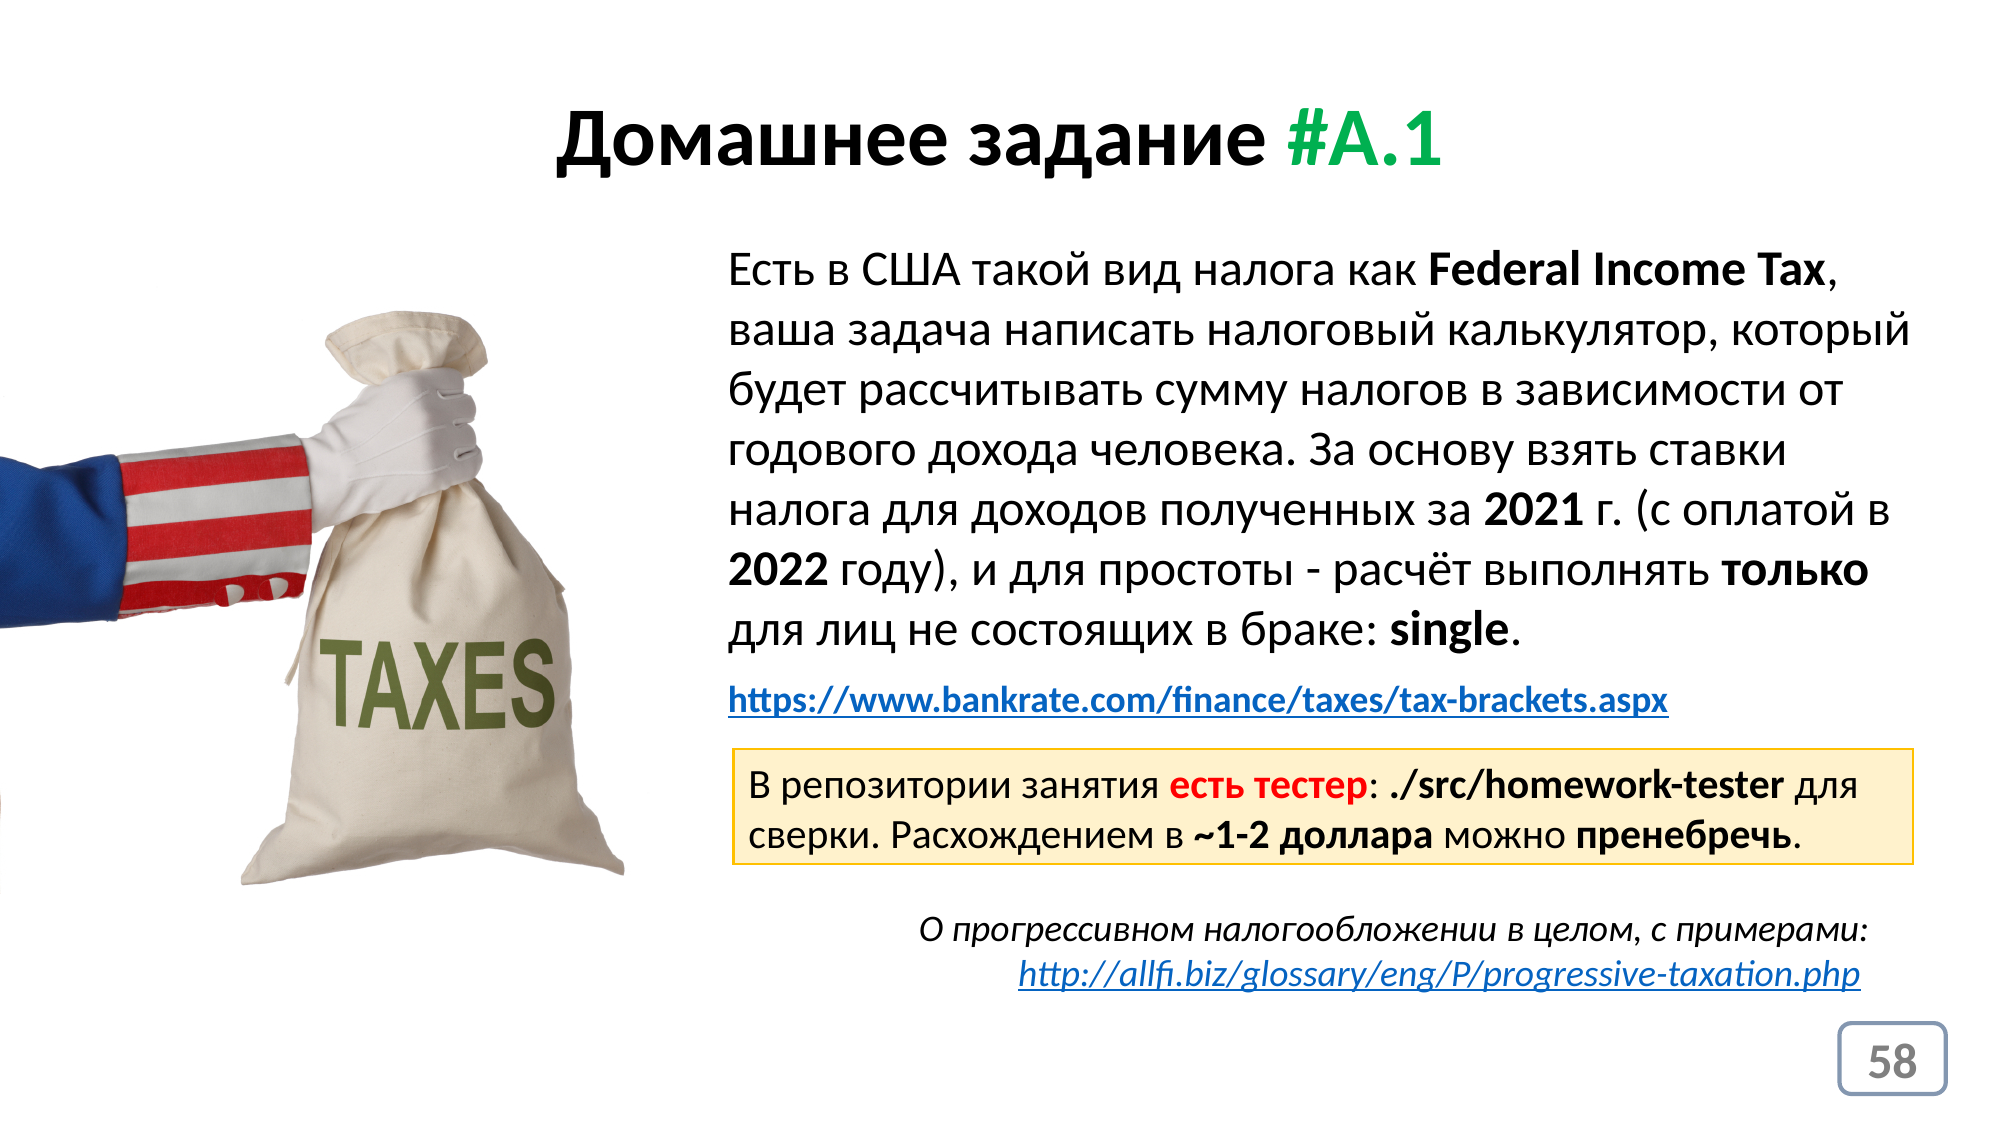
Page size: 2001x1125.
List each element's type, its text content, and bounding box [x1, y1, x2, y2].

picture [0, 267, 664, 894]
text_box О прогрессивном налогообложении в целом, с примерами: http://allfi.biz/glossary/eng/P/progressive-taxation.php [713, 896, 1893, 1001]
title Домашнее задание #A.1 [0, 79, 2000, 198]
text_box 58 [1838, 1022, 1947, 1096]
text_box Есть в США такой вид налога как Federal Income Tax, ваша задача написать налоговый калькулятор, который будет рассчитывать сумму налогов в зависимости от годового дохода человека. За основу взять ставки налога для доходов полученных за 2021 г. (с оплатой в 2022 году), и для простоты - расчёт выполнять только для лиц не состоящих в браке: single. [713, 227, 1934, 663]
text_box В репозитории занятия есть тестер: ./src/homework-tester для сверки. Расхождением в ~1-2 доллара можно пренебречь. [732, 748, 1914, 865]
text_box https://www.bankrate.com/finance/taxes/tax-brackets.aspx [713, 667, 1899, 728]
